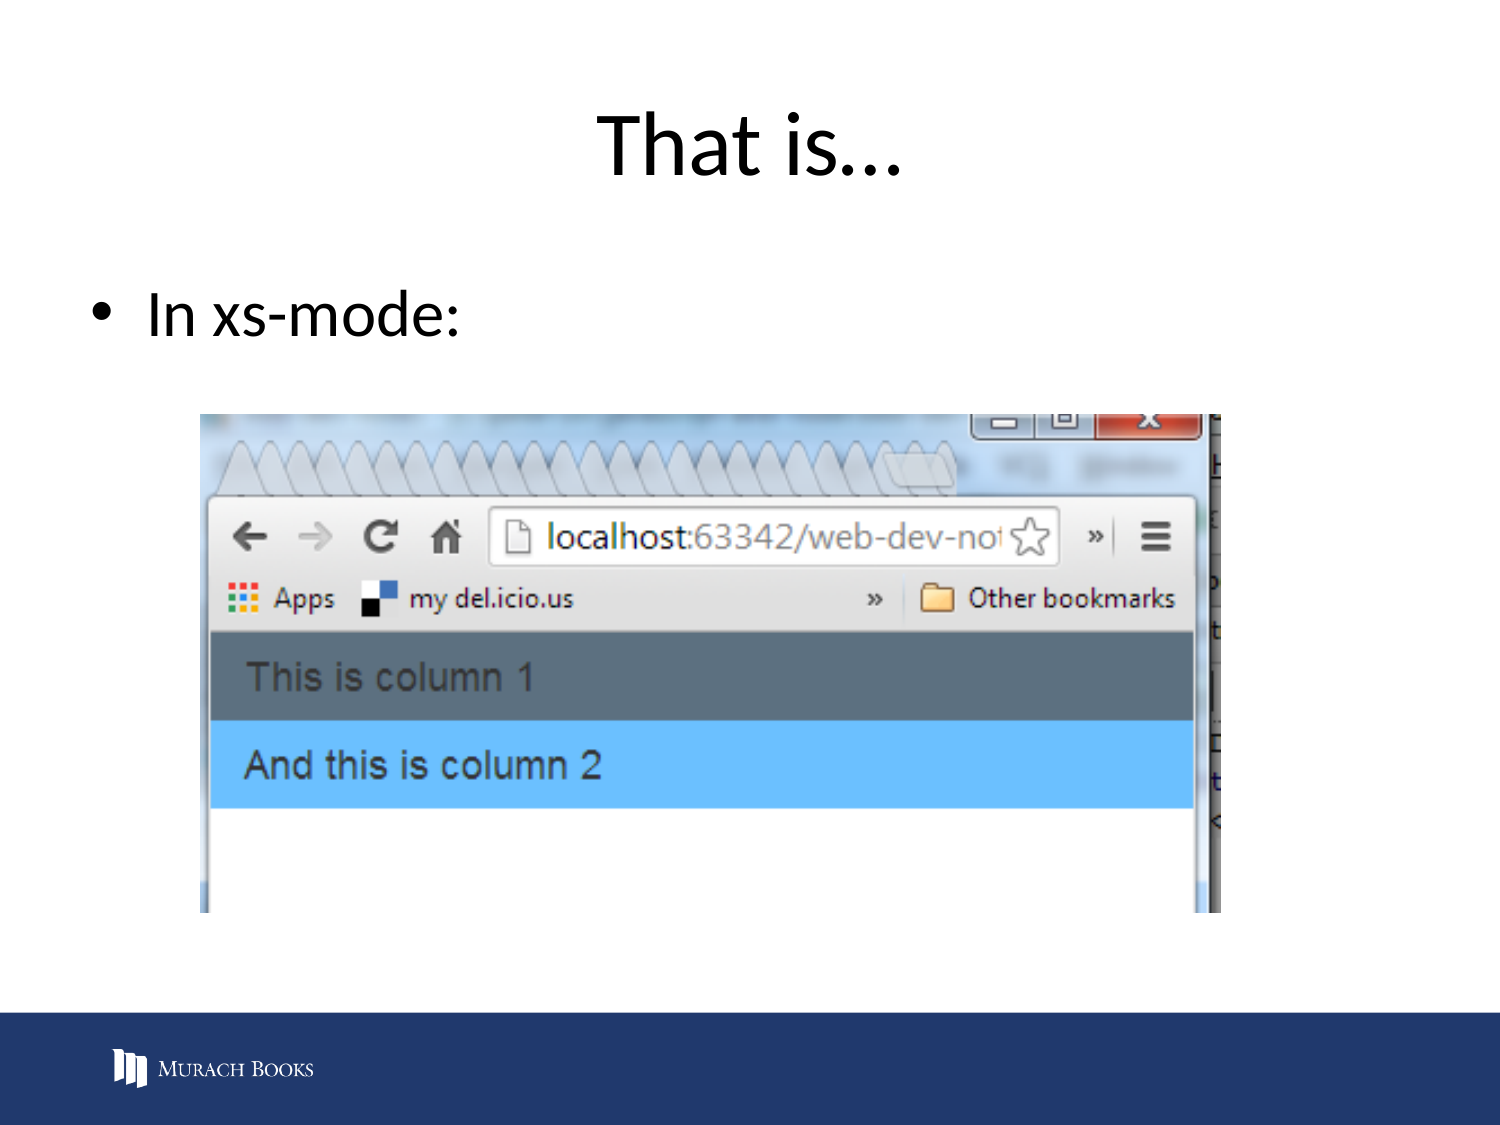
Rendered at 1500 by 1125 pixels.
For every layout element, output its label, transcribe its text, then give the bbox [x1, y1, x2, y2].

title That is… [75, 45, 1425, 233]
picture [199, 414, 1221, 913]
picture [111, 1049, 313, 1088]
list In xs-mode: [75, 262, 1425, 1005]
